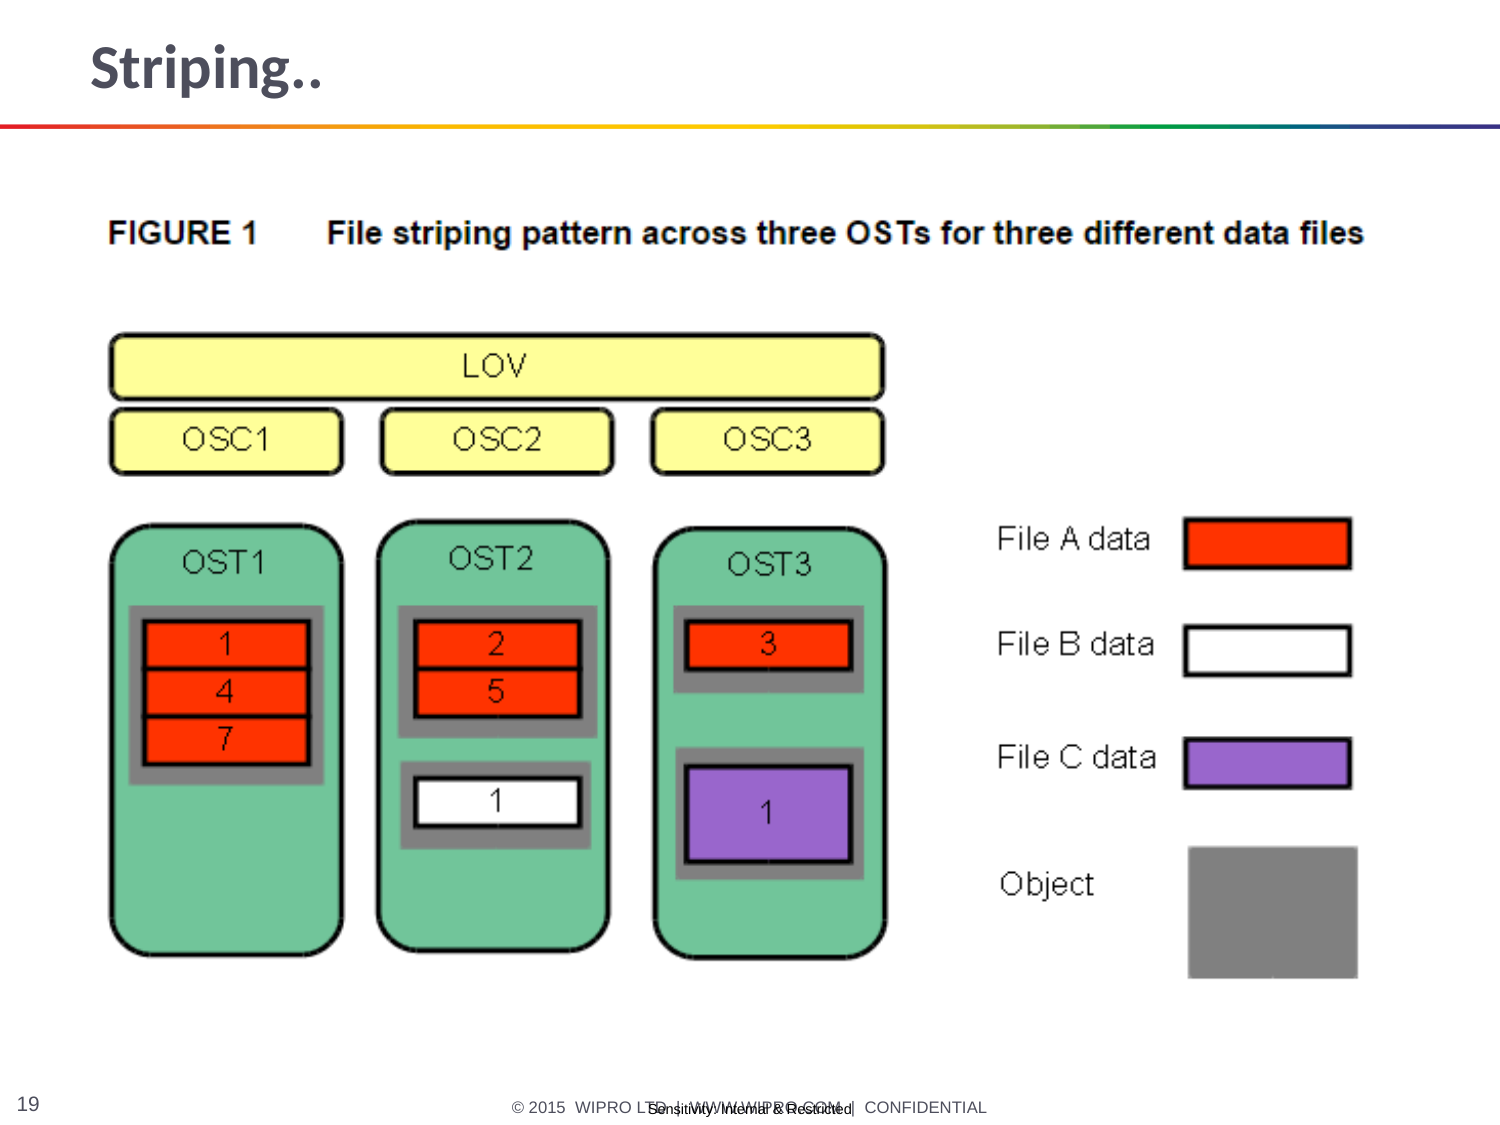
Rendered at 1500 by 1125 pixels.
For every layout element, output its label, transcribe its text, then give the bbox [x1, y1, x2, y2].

title Striping.. [74, 17, 1426, 109]
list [98, 207, 1381, 1000]
